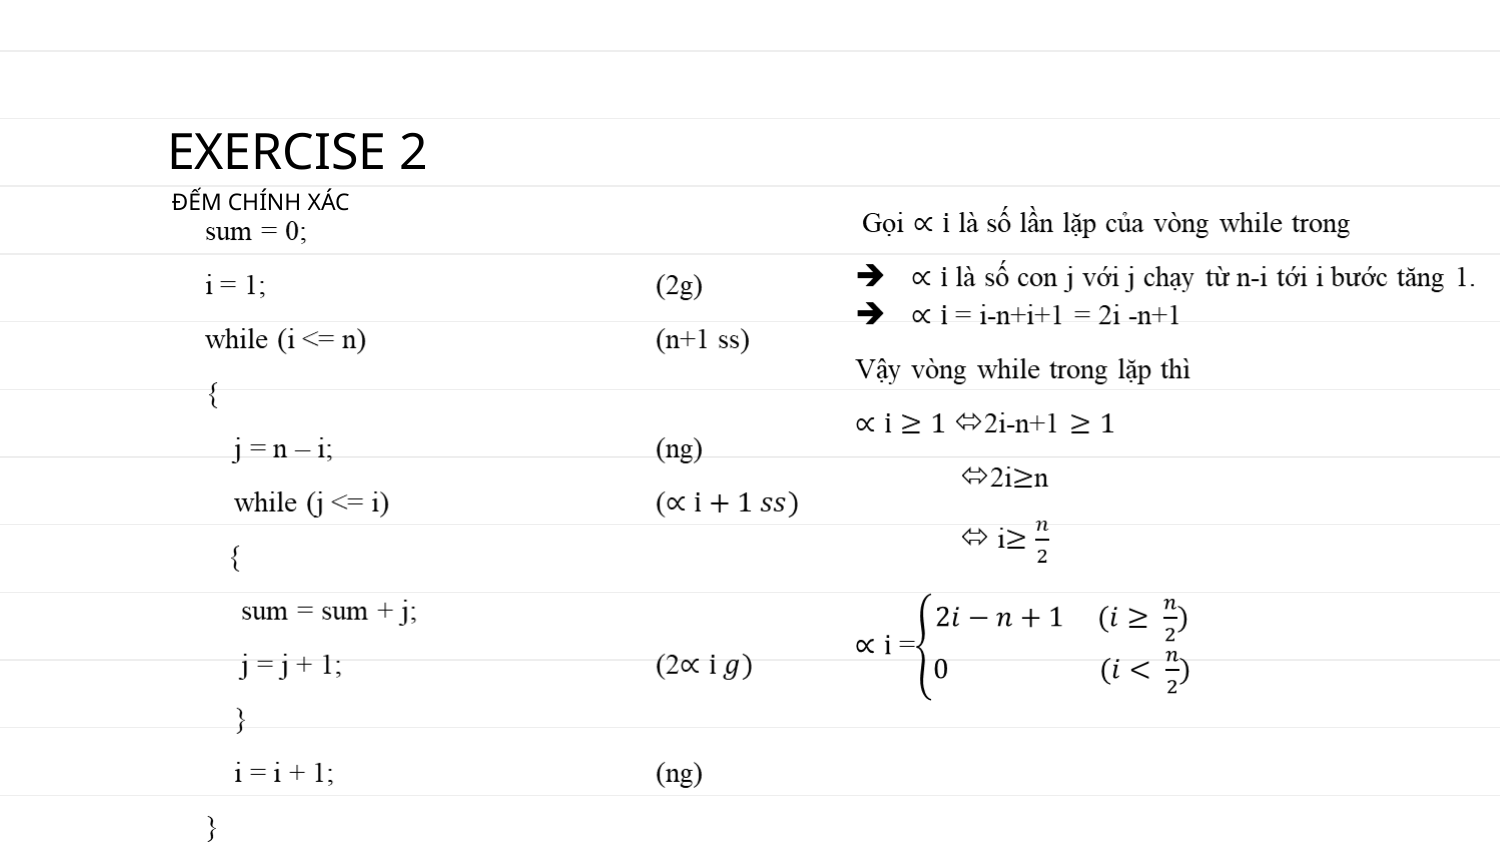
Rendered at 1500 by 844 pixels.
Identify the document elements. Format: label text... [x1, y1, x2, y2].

title EXERCISE 2 [152, 73, 1348, 195]
text_box ĐẾM CHÍNH XÁC [130, 172, 609, 303]
text_box [840, 197, 1500, 712]
text_box [190, 204, 918, 844]
